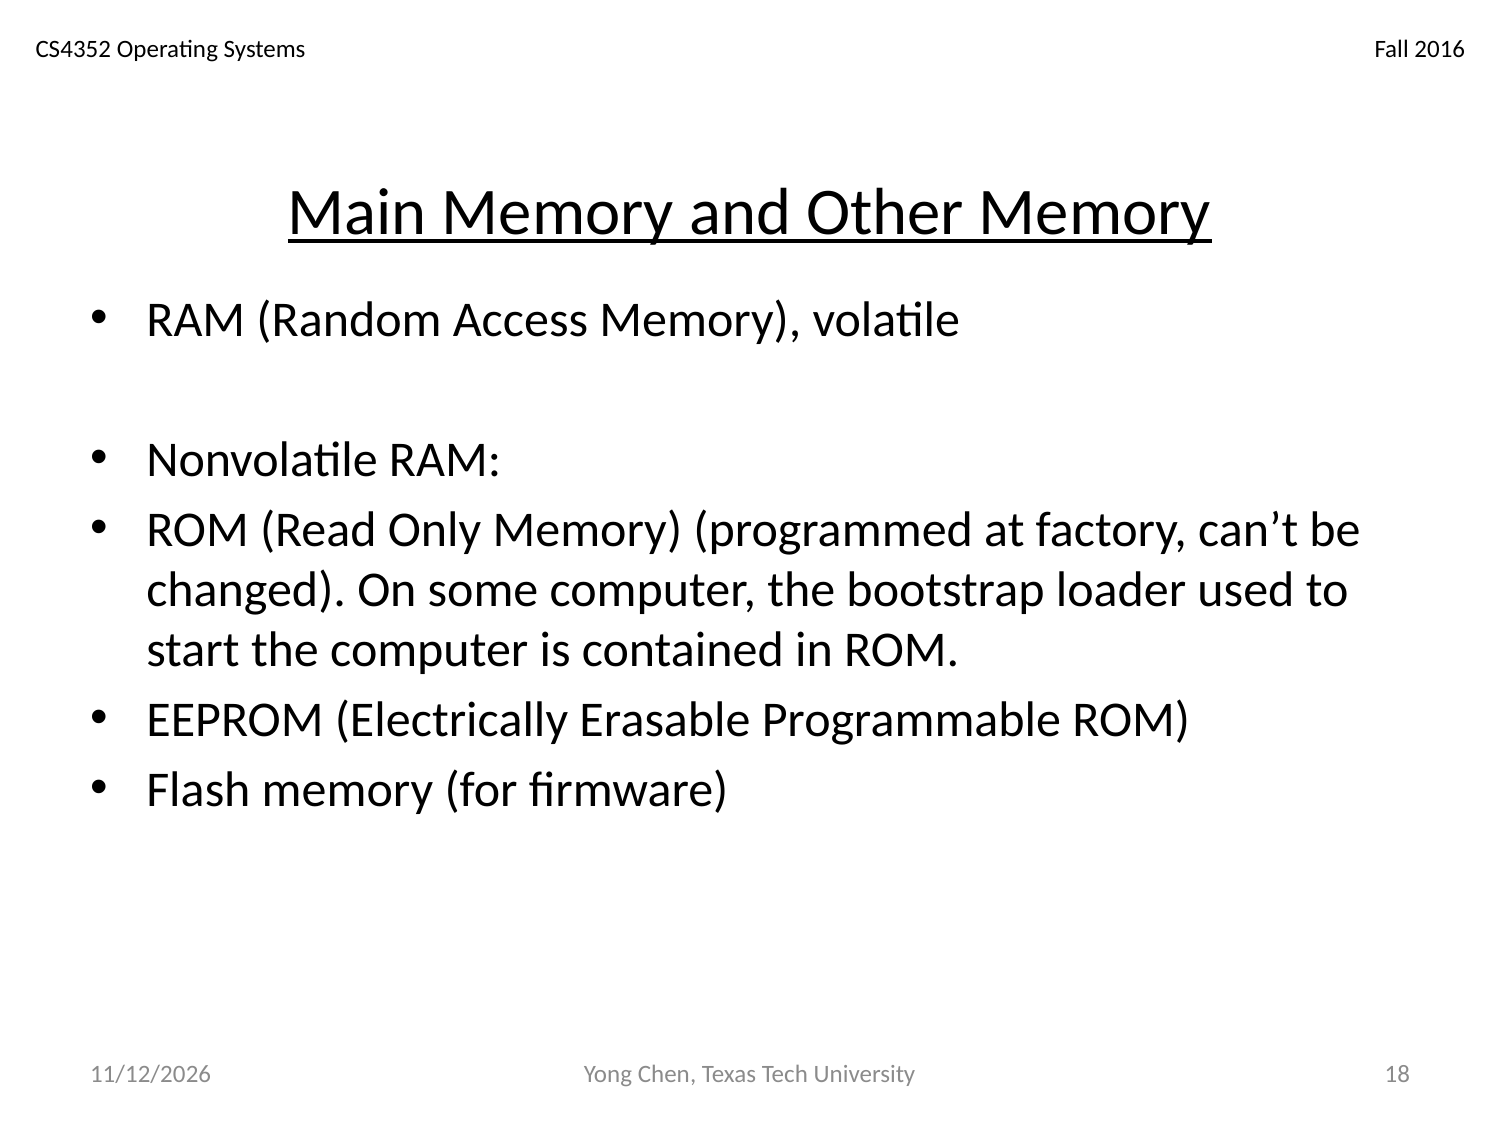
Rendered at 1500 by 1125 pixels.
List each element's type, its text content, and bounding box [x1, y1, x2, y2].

list RAM (Random Access Memory), volatile Nonvolatile RAM: ROM (Read Only Memory) (programmed at factory, can’t be changed). On some computer, the bootstrap loader used to start the computer is contained in ROM. EEPROM (Electrically Erasable Programmable ROM) Flash memory (for firmware) [75, 279, 1425, 1029]
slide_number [75, 1042, 425, 1103]
footer Yong Chen, Texas Tech University [512, 1042, 988, 1103]
title Main Memory and Other Memory [75, 160, 1425, 263]
slide_number 18 [1074, 1042, 1425, 1103]
